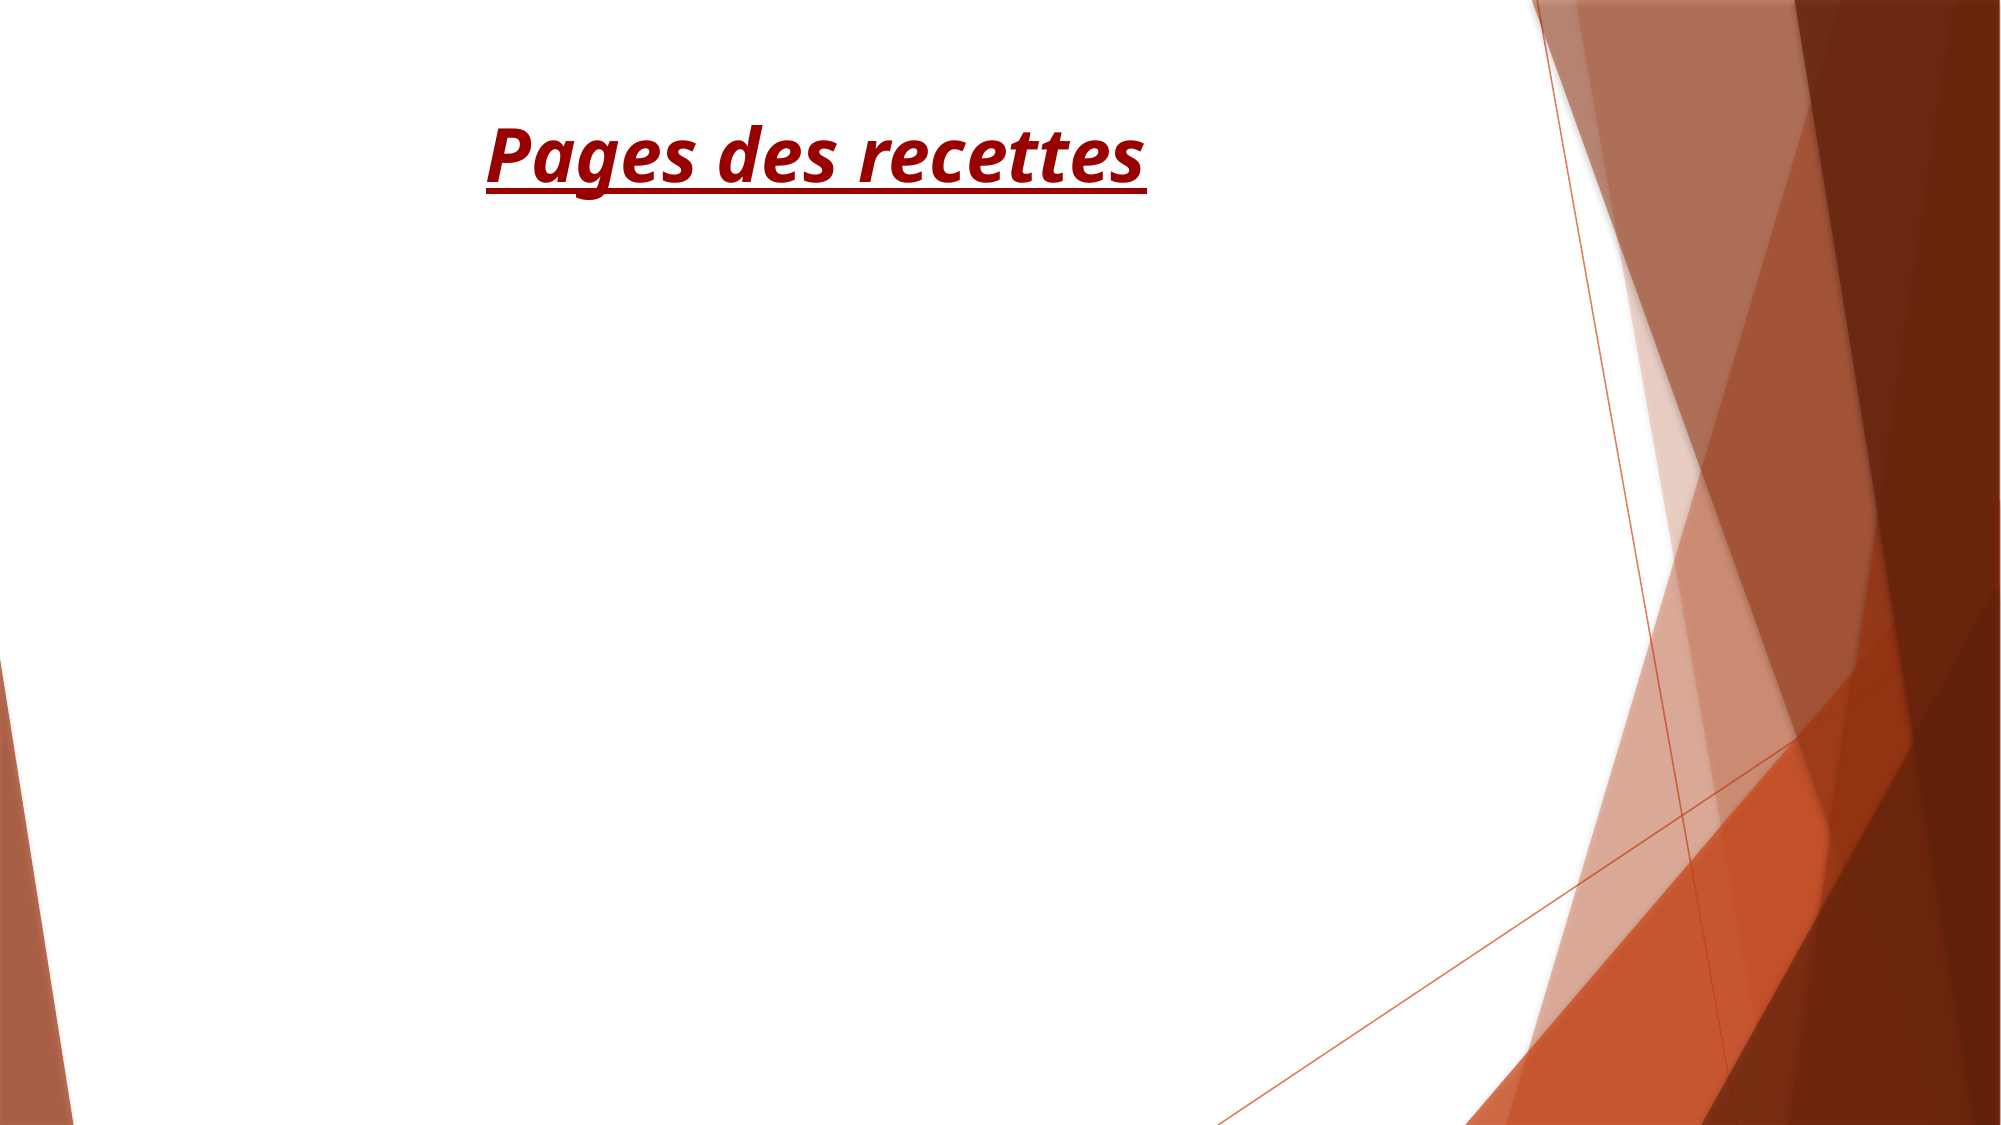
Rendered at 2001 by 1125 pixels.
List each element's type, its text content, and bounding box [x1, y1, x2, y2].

title Pages des recettes [111, 99, 1522, 317]
